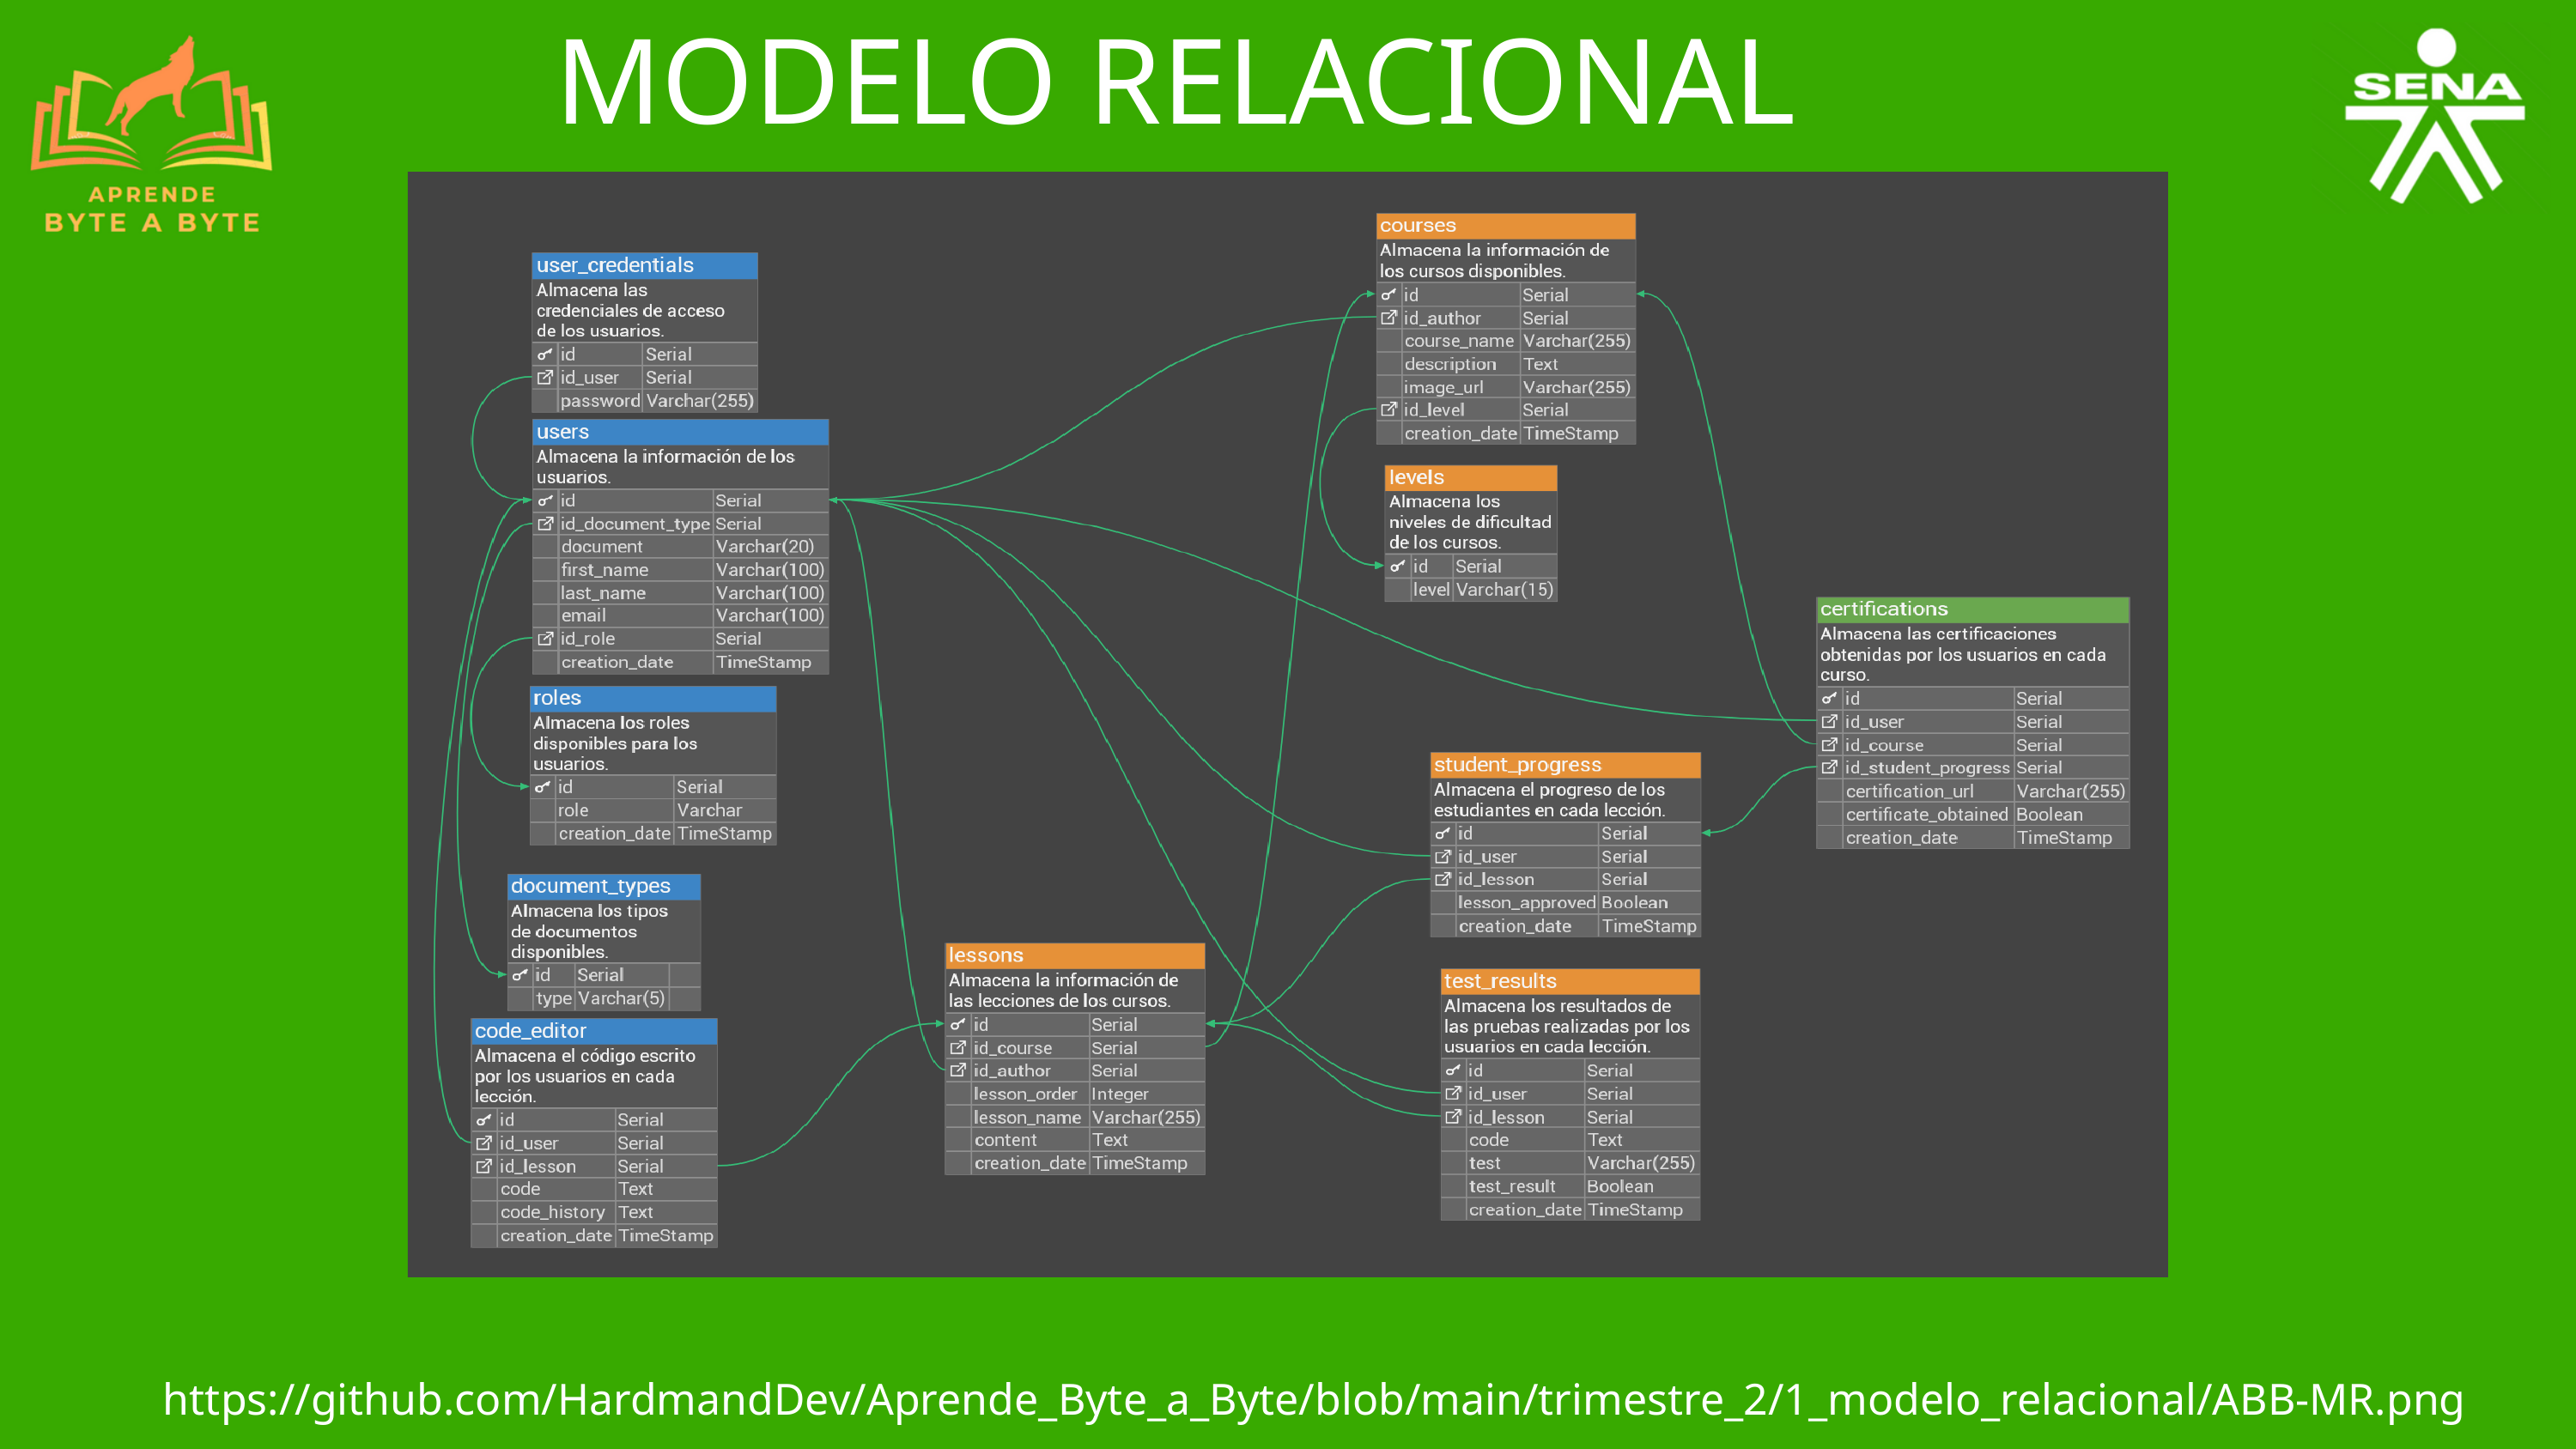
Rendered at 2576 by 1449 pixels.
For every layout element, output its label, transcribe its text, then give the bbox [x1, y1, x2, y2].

picture [407, 171, 2169, 1277]
text_box MODELO RELACIONAL [555, 20, 2021, 148]
text_box [2312, 22, 2551, 214]
text_box https://github.com/HardmandDev/Aprende_Byte_a_Byte/blob/main/trimestre_2/1_modelo_relacional/ABB-MR.png [0, 1359, 2576, 1424]
text_box [0, 1, 302, 288]
